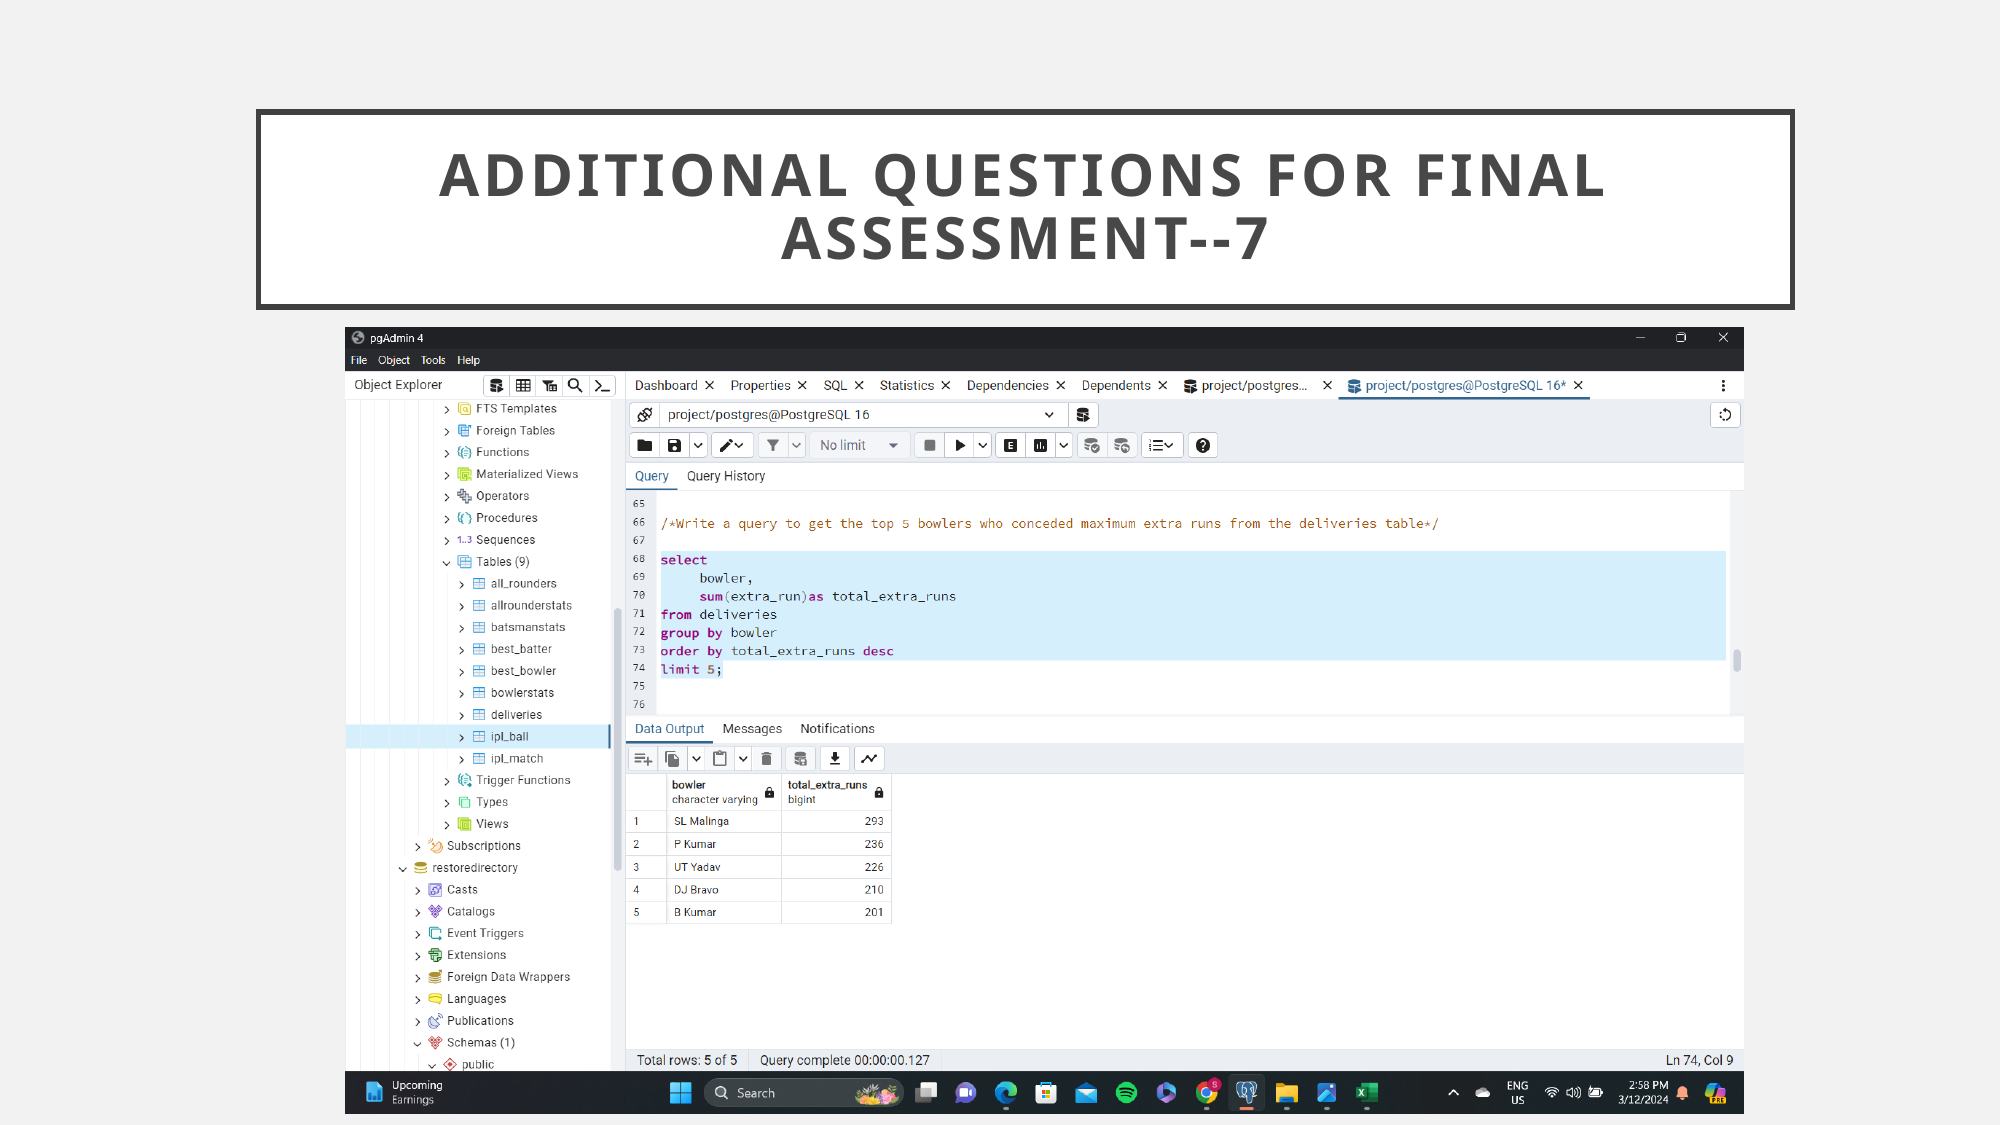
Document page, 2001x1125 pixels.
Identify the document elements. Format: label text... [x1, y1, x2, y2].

title Additional Questions for Final Assessment--7 [256, 109, 1795, 310]
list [344, 327, 1744, 1114]
